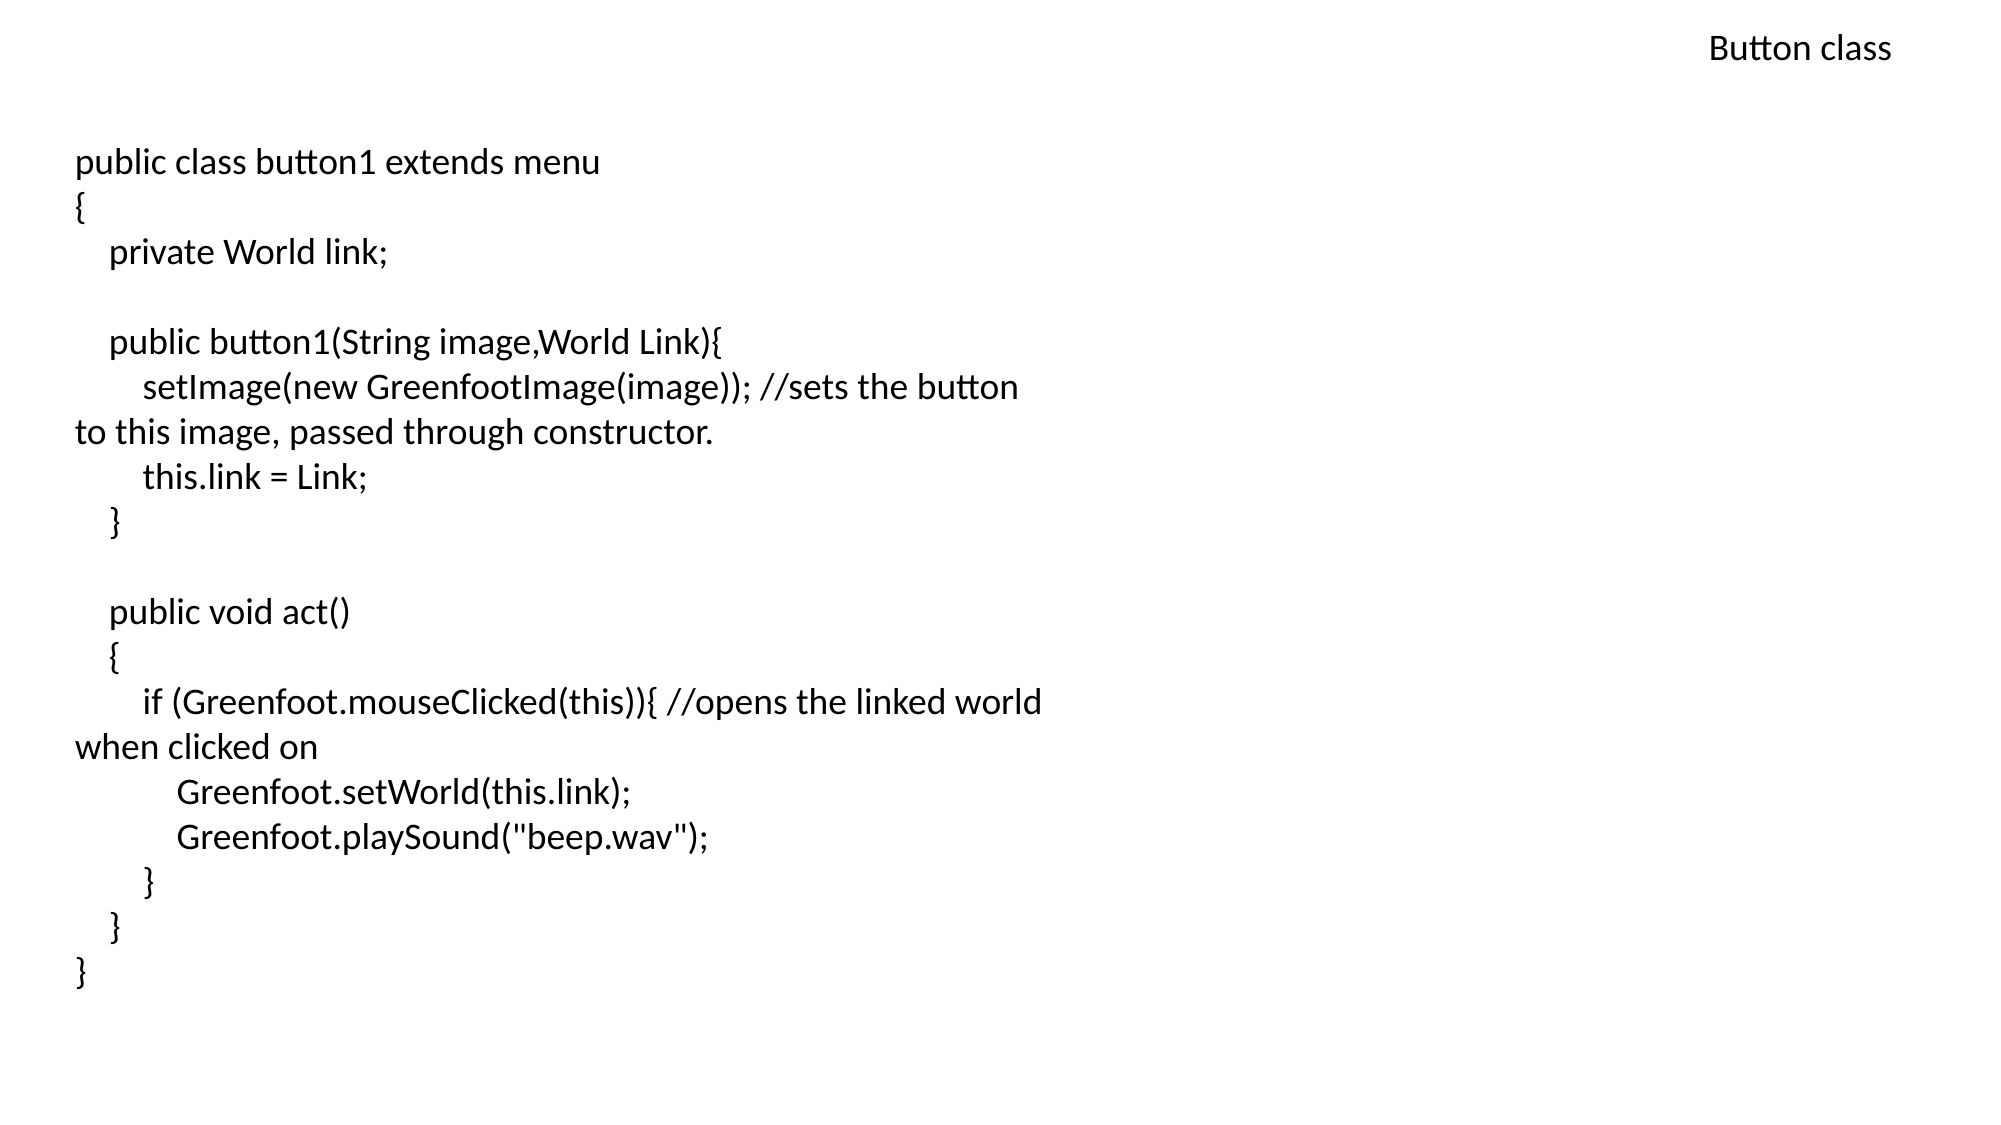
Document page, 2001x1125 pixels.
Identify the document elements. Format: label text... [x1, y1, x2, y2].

text_box public class button1 extends menu { private World link; public button1(String image,World Link){ setImage(new GreenfootImage(image)); //sets the button to this image, passed through constructor. this.link = Link; } public void act() { if (Greenfoot.mouseClicked(this)){ //opens the linked world when clicked on Greenfoot.setWorld(this.link); Greenfoot.playSound("beep.wav"); } } } [60, 84, 1060, 1000]
text_box Button class [1693, 15, 1981, 76]
